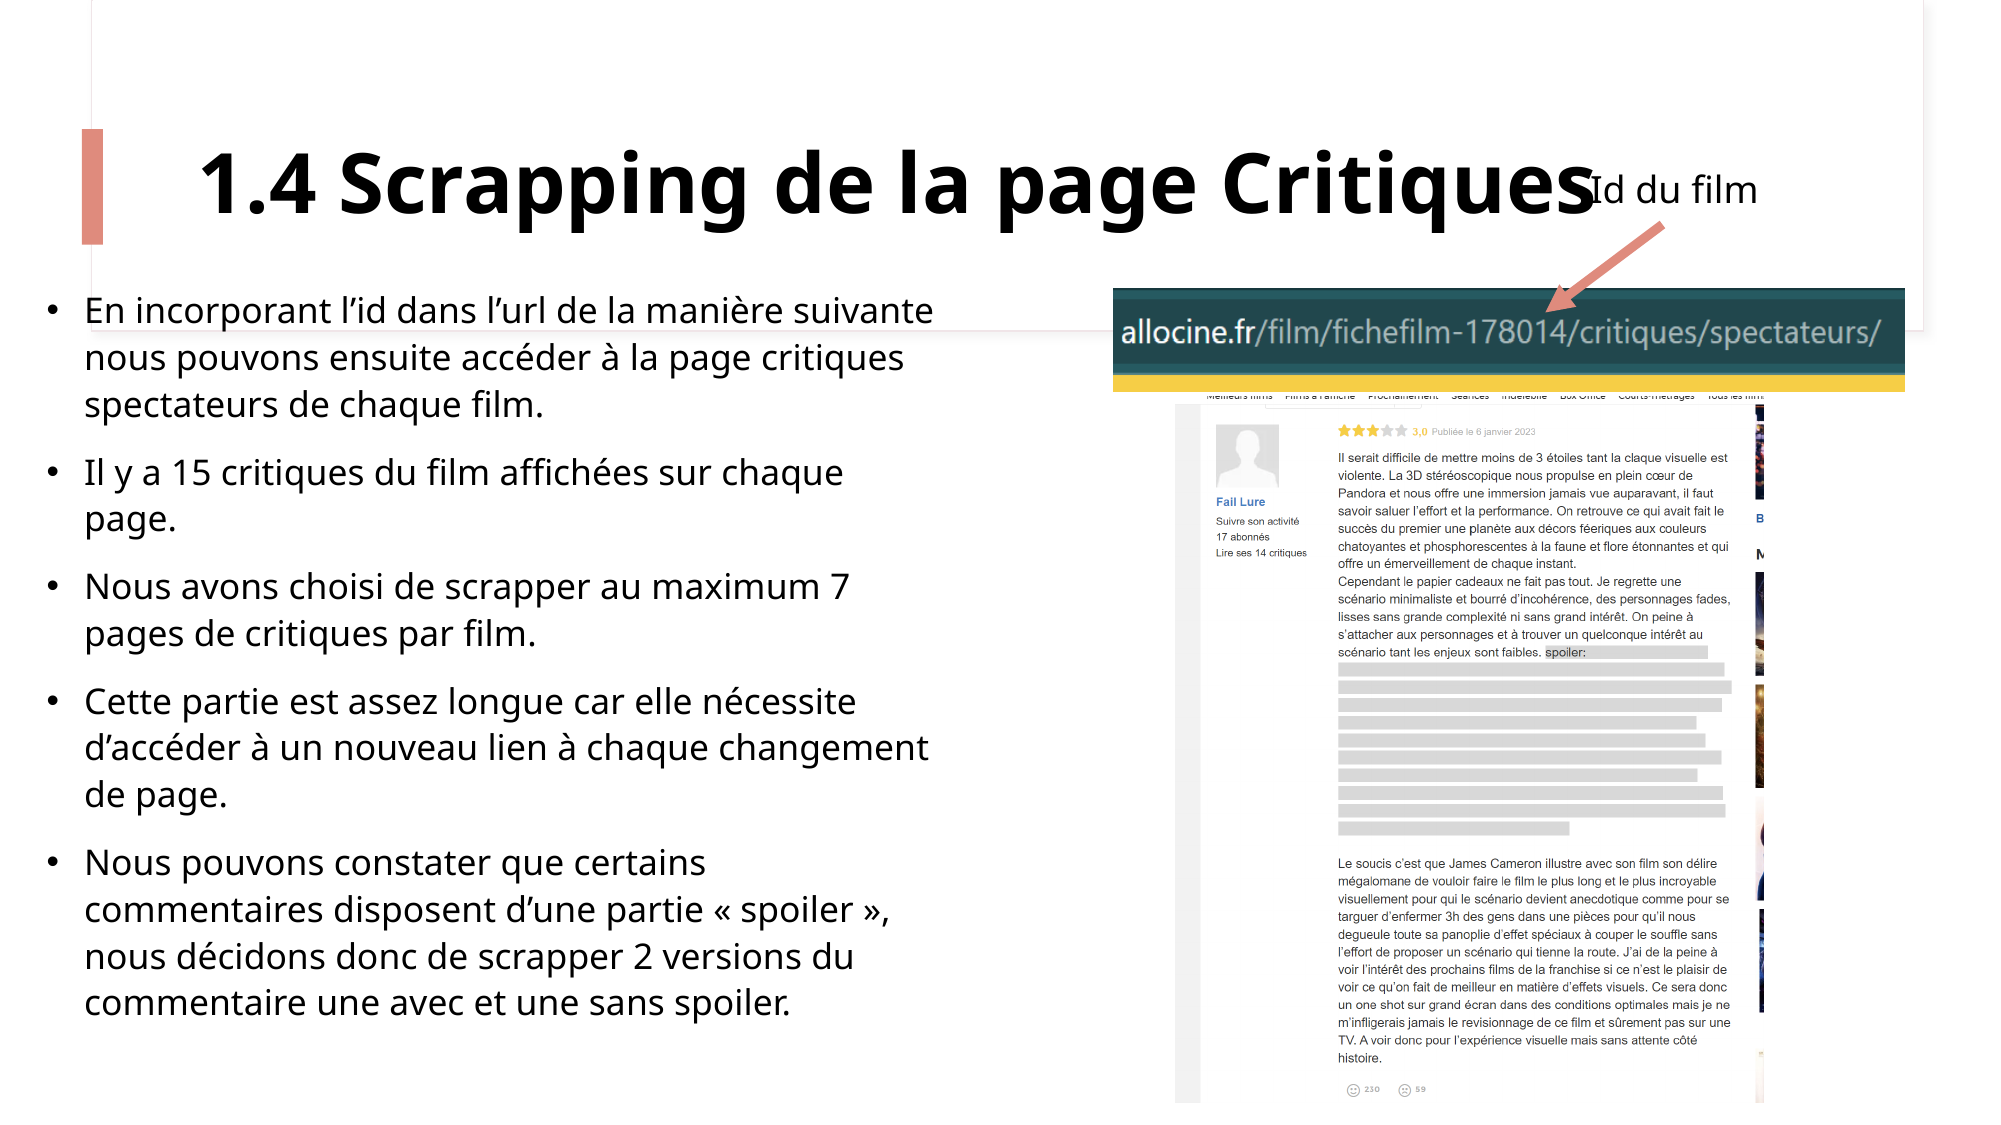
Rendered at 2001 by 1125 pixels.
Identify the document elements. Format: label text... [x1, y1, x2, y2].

list En incorporant l’id dans l’url de la manière suivante nous pouvons ensuite accéder à la page critiques spectateurs de chaque film. Il y a 15 critiques du film affichées sur chaque page. Nous avons choisi de scrapper au maximum 7 pages de critiques par film. Cette partie est assez longue car elle nécessite d’accéder à un nouveau lien à chaque changement de page. Nous pouvons constater que certains commentaires disposent d’une partie « spoiler », nous décidons donc de scrapper 2 versions du commentaire une avec et une sans spoiler. [31, 272, 950, 1035]
picture [1174, 396, 1764, 1103]
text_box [1545, 224, 1663, 313]
text_box Id du film [1575, 158, 1797, 219]
title 1.4 Scrapping de la page Critiques [183, 90, 1851, 284]
picture [1113, 288, 1905, 392]
